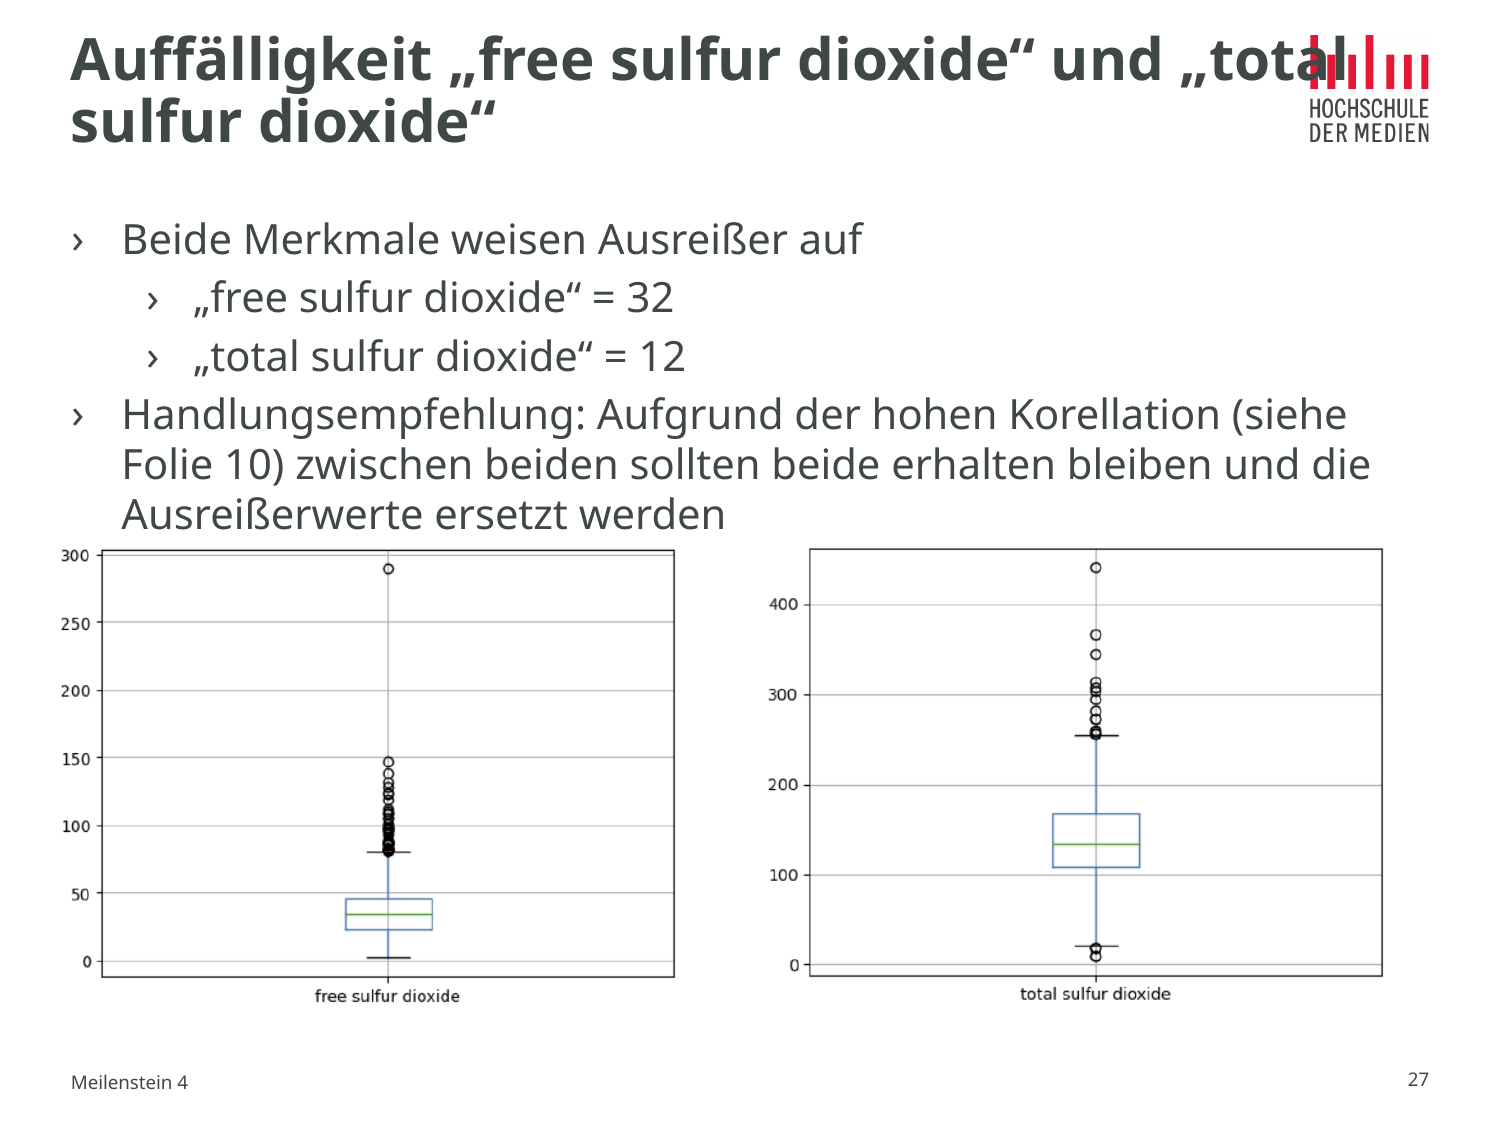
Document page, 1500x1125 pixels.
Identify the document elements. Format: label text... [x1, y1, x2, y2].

picture [749, 544, 1390, 1009]
picture [39, 544, 684, 1011]
title Auffälligkeit „free sulfur dioxide“ und „total sulfur dioxide“ [70, 35, 1421, 155]
list Beide Merkmale weisen Ausreißer auf „free sulfur dioxide“ = 32 „total sulfur dioxide“ = 12 Handlungsempfehlung: Aufgrund der hohen Korellation (siehe Folie 10) zwischen beiden sollten beide erhalten bleiben und die Ausreißerwerte ersetzt werden [71, 212, 1429, 1055]
